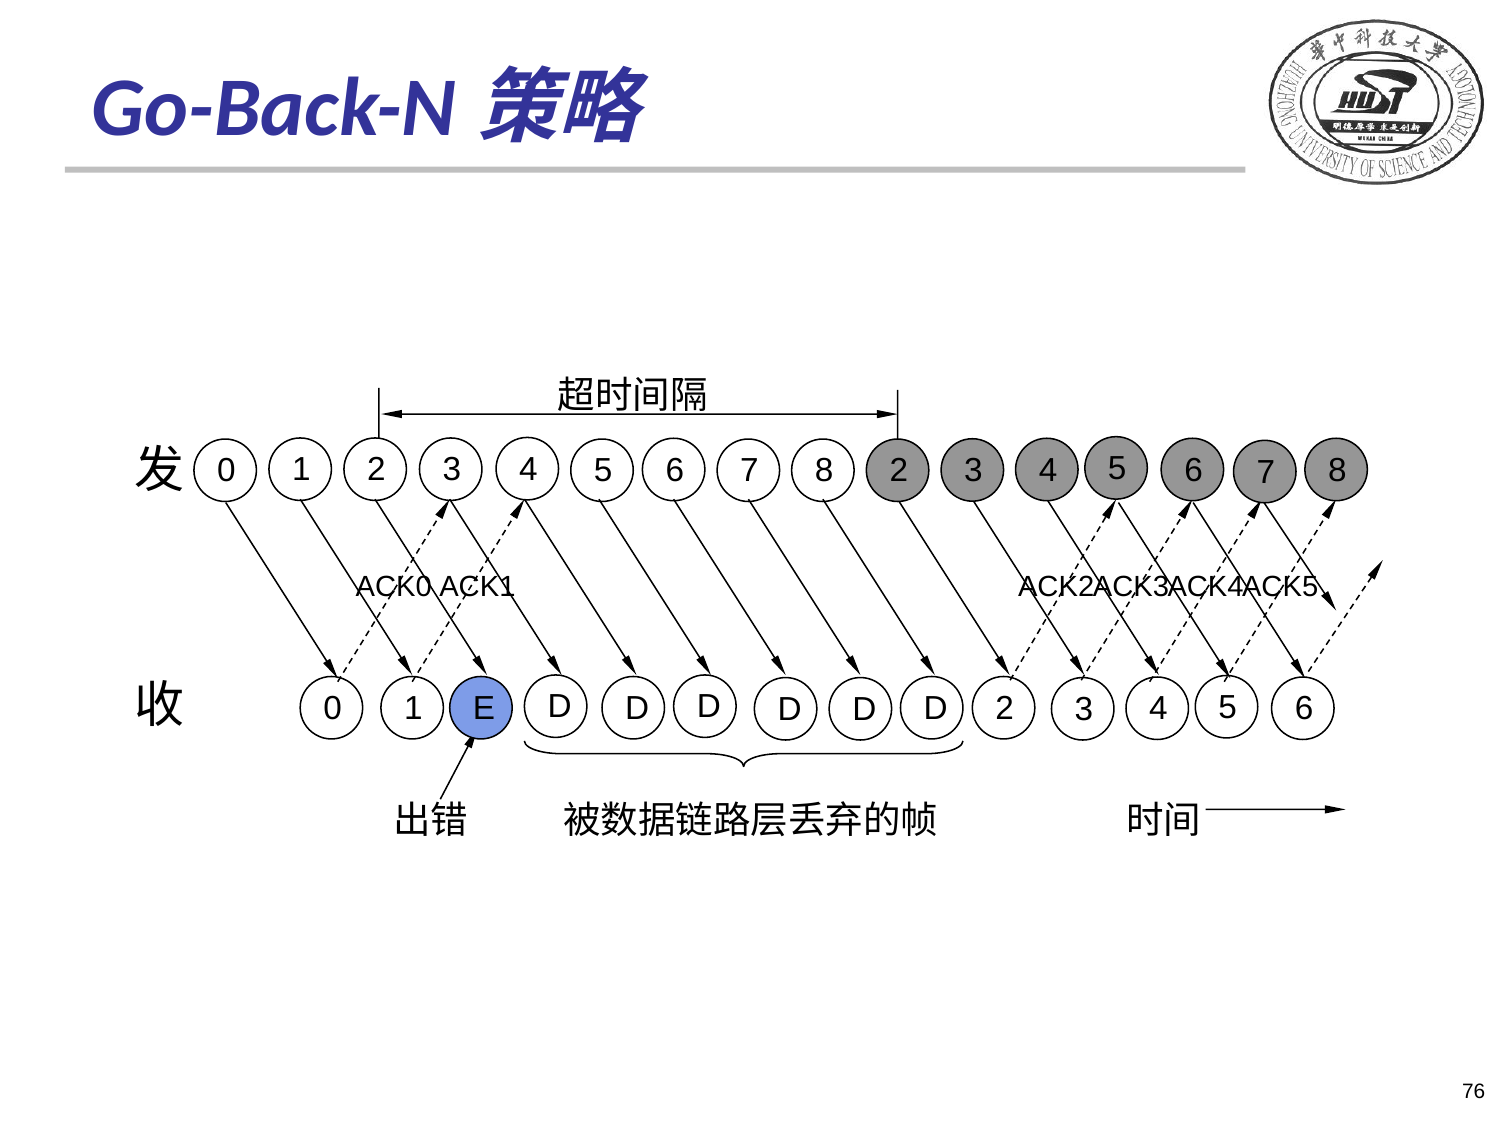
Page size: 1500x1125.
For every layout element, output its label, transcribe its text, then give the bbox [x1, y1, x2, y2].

picture [1257, 18, 1489, 185]
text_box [119, 362, 1384, 851]
slide_number 76 [1149, 1070, 1500, 1125]
title Go-Back-N策略 [76, 42, 1315, 160]
